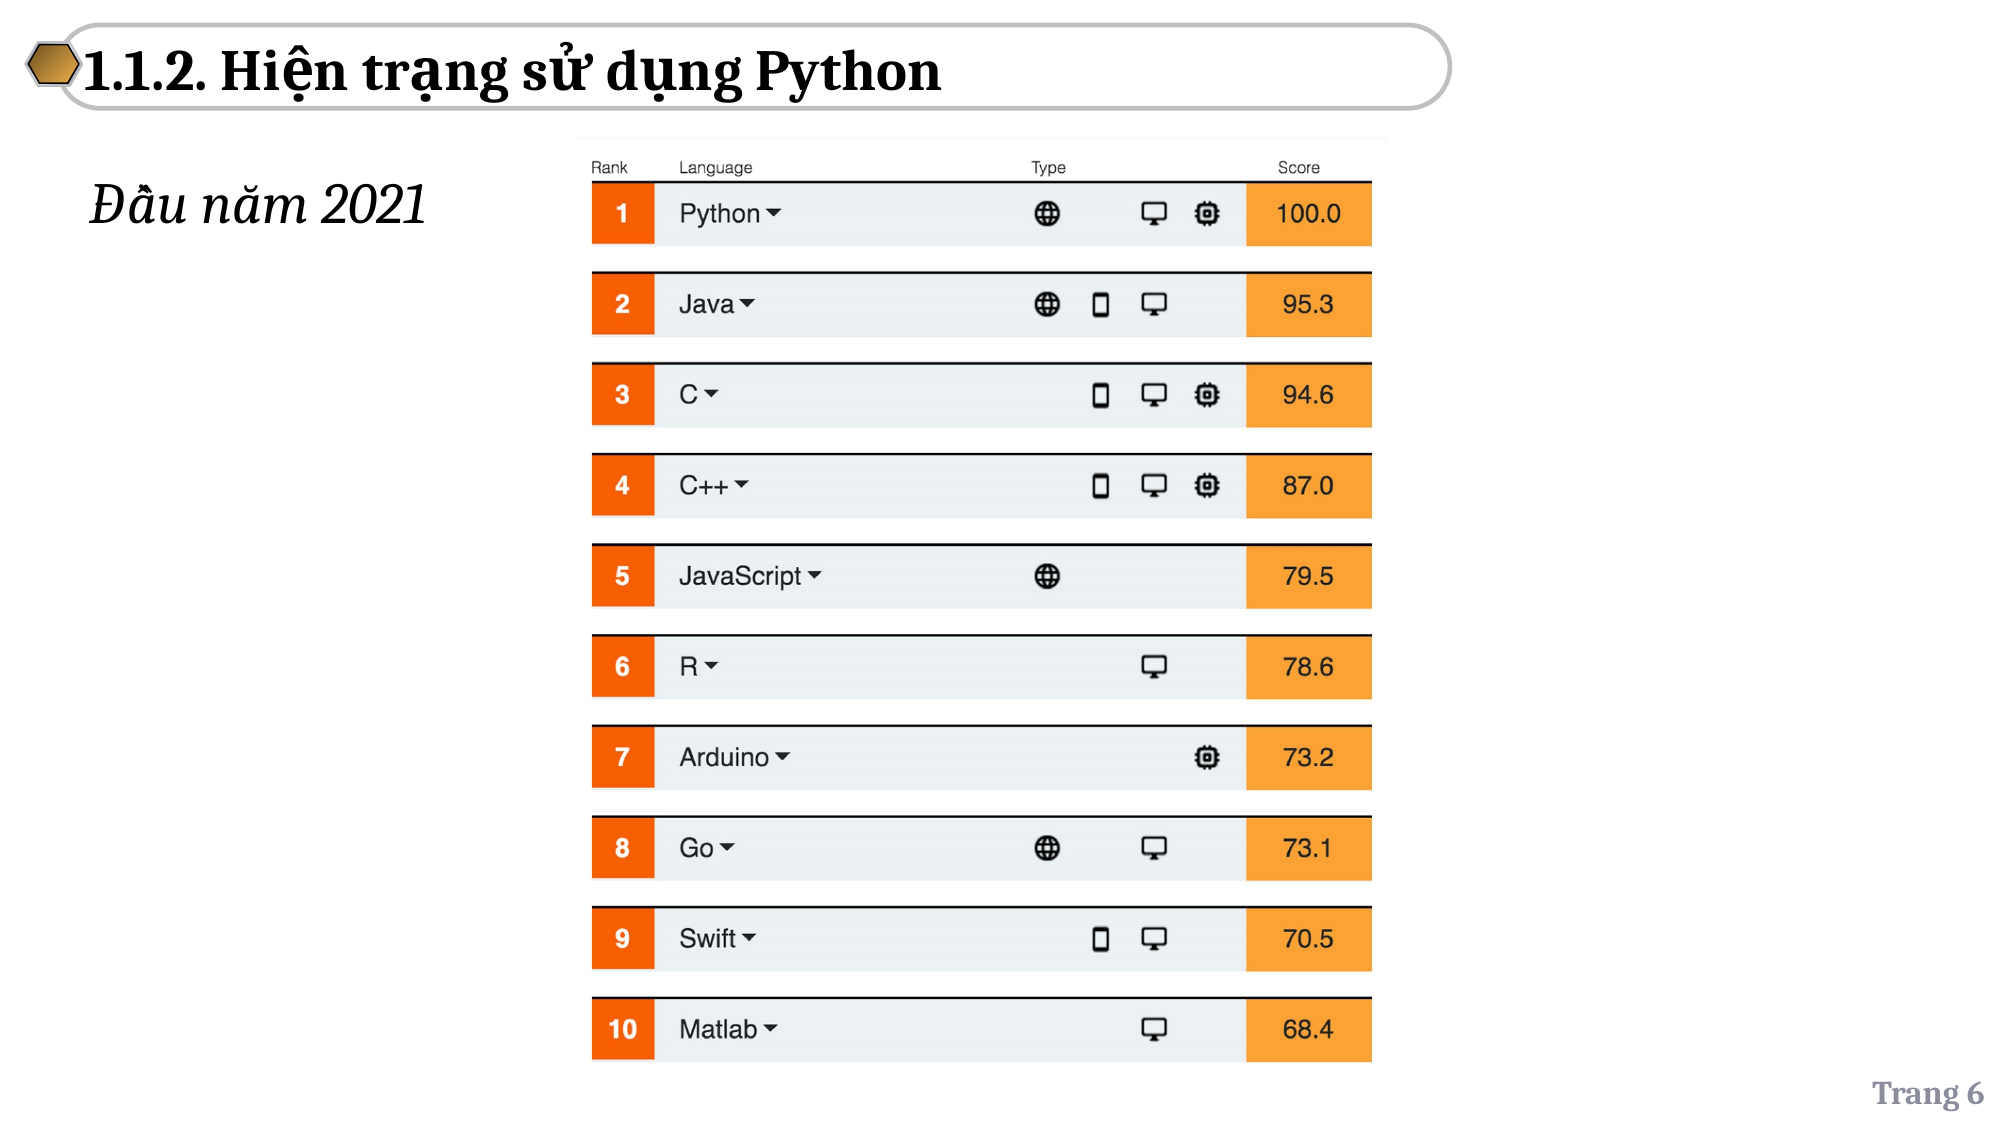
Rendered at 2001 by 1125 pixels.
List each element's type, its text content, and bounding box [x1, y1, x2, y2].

picture [574, 137, 1388, 1080]
text_box Đầu năm 2021 [74, 122, 1950, 984]
slide_number Trang 6 [1533, 1060, 2000, 1121]
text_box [24, 24, 1451, 109]
